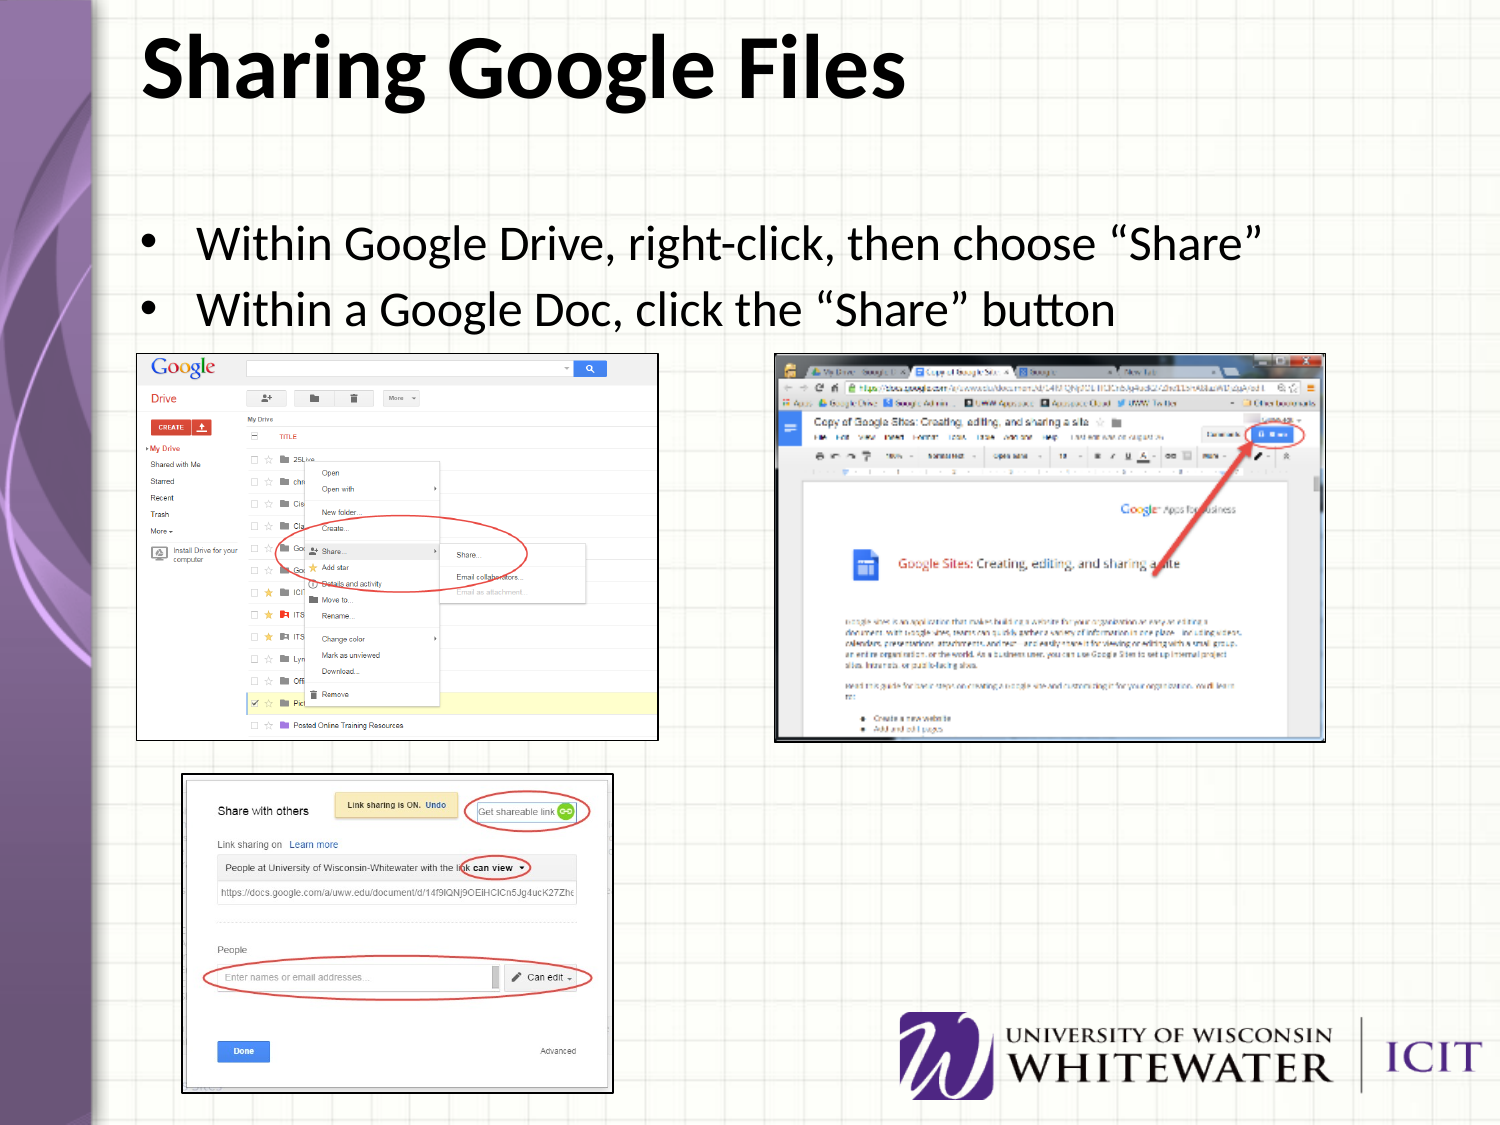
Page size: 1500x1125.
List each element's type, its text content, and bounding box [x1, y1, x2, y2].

text_box Within Google Drive, right-click, then choose “Share” Within a Google Doc, click the “Share” button [137, 202, 1272, 337]
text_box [135, 352, 660, 742]
picture [0, 0, 1500, 1125]
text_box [773, 352, 1327, 744]
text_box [180, 773, 614, 1094]
title Sharing Google Files [139, 5, 911, 196]
